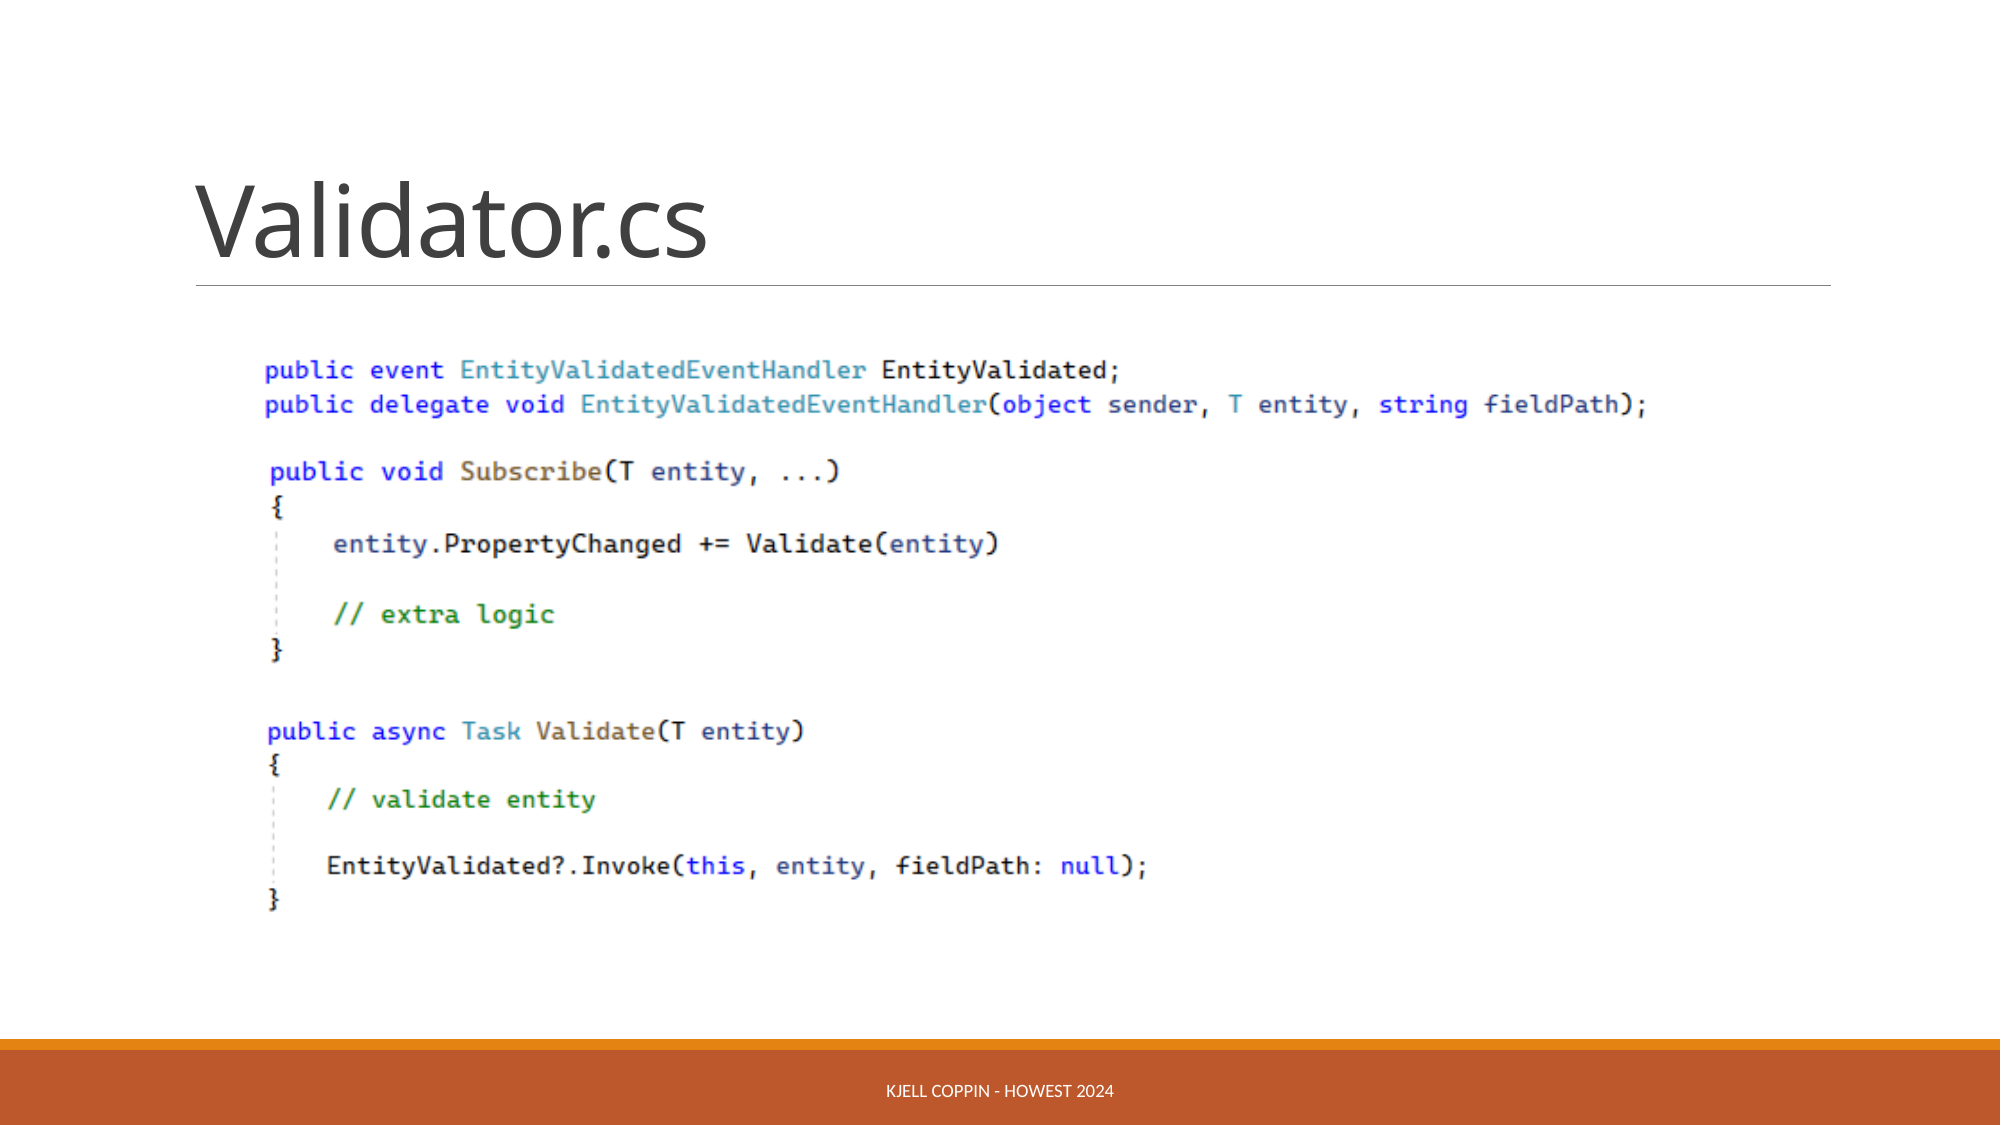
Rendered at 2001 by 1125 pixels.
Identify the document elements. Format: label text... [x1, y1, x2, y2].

picture [256, 356, 1684, 434]
title Validator.cs [180, 47, 1830, 285]
footer Kjell Coppin - Howest 2024 [604, 1059, 1396, 1120]
picture [256, 713, 1195, 931]
picture [256, 453, 1048, 671]
